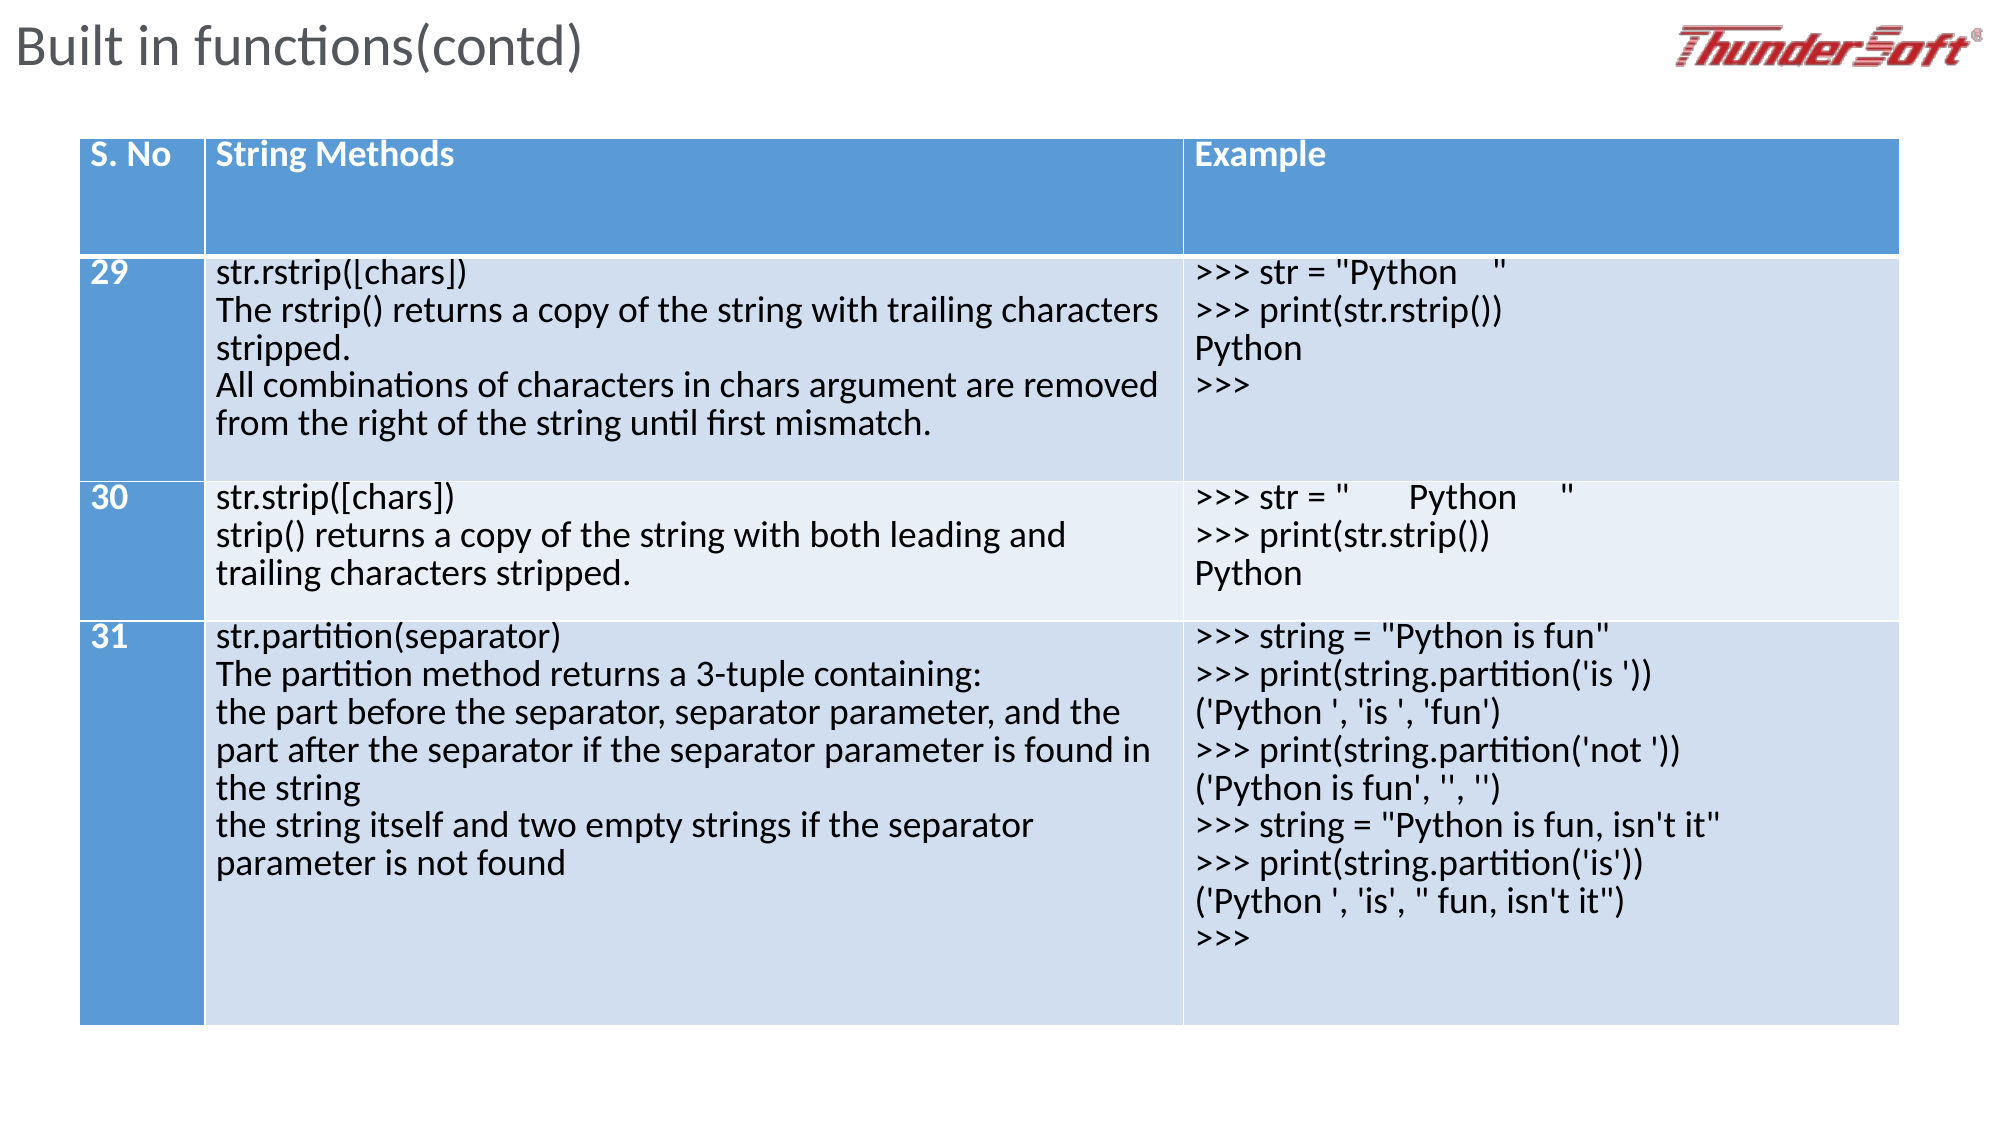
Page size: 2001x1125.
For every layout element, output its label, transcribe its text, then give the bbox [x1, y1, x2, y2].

table_cell str.partition(separator) The partition method returns a 3-tuple containing: the part before the separator, separator parameter, and the part after the separator if the separator parameter is found in the string the string itself and two empty strings if the separator parameter is not found [206, 622, 1183, 1025]
table_header Example [1184, 139, 1899, 254]
table_cell 29 [80, 259, 204, 481]
picture [1670, 13, 2000, 86]
table_header S. No [80, 139, 204, 254]
table_cell 31 [80, 622, 204, 1025]
text_box Built in functions(contd) [1, 0, 599, 85]
table_cell >>> str = "Python " >>> print(str.rstrip()) Python >>> [1184, 259, 1899, 481]
table_cell >>> str = " Python " >>> print(str.strip()) Python [1184, 482, 1899, 620]
table_cell str.rstrip([chars]) The rstrip() returns a copy of the string with trailing characters stripped. All combinations of characters in chars argument are removed from the right of the string until first mismatch. [206, 259, 1183, 481]
table_cell >>> string = "Python is fun" >>> print(string.partition('is ')) ('Python ', 'is ', 'fun') >>> print(string.partition('not ')) ('Python is fun', '', '') >>> string = "Python is fun, isn't it" >>> print(string.partition('is')) ('Python ', 'is', " fun, isn't it") >>> [1184, 622, 1899, 1025]
table_header String Methods [206, 139, 1183, 254]
table_cell str.strip([chars]) strip() returns a copy of the string with both leading and trailing characters stripped. [206, 482, 1183, 620]
table_cell 30 [80, 482, 204, 620]
